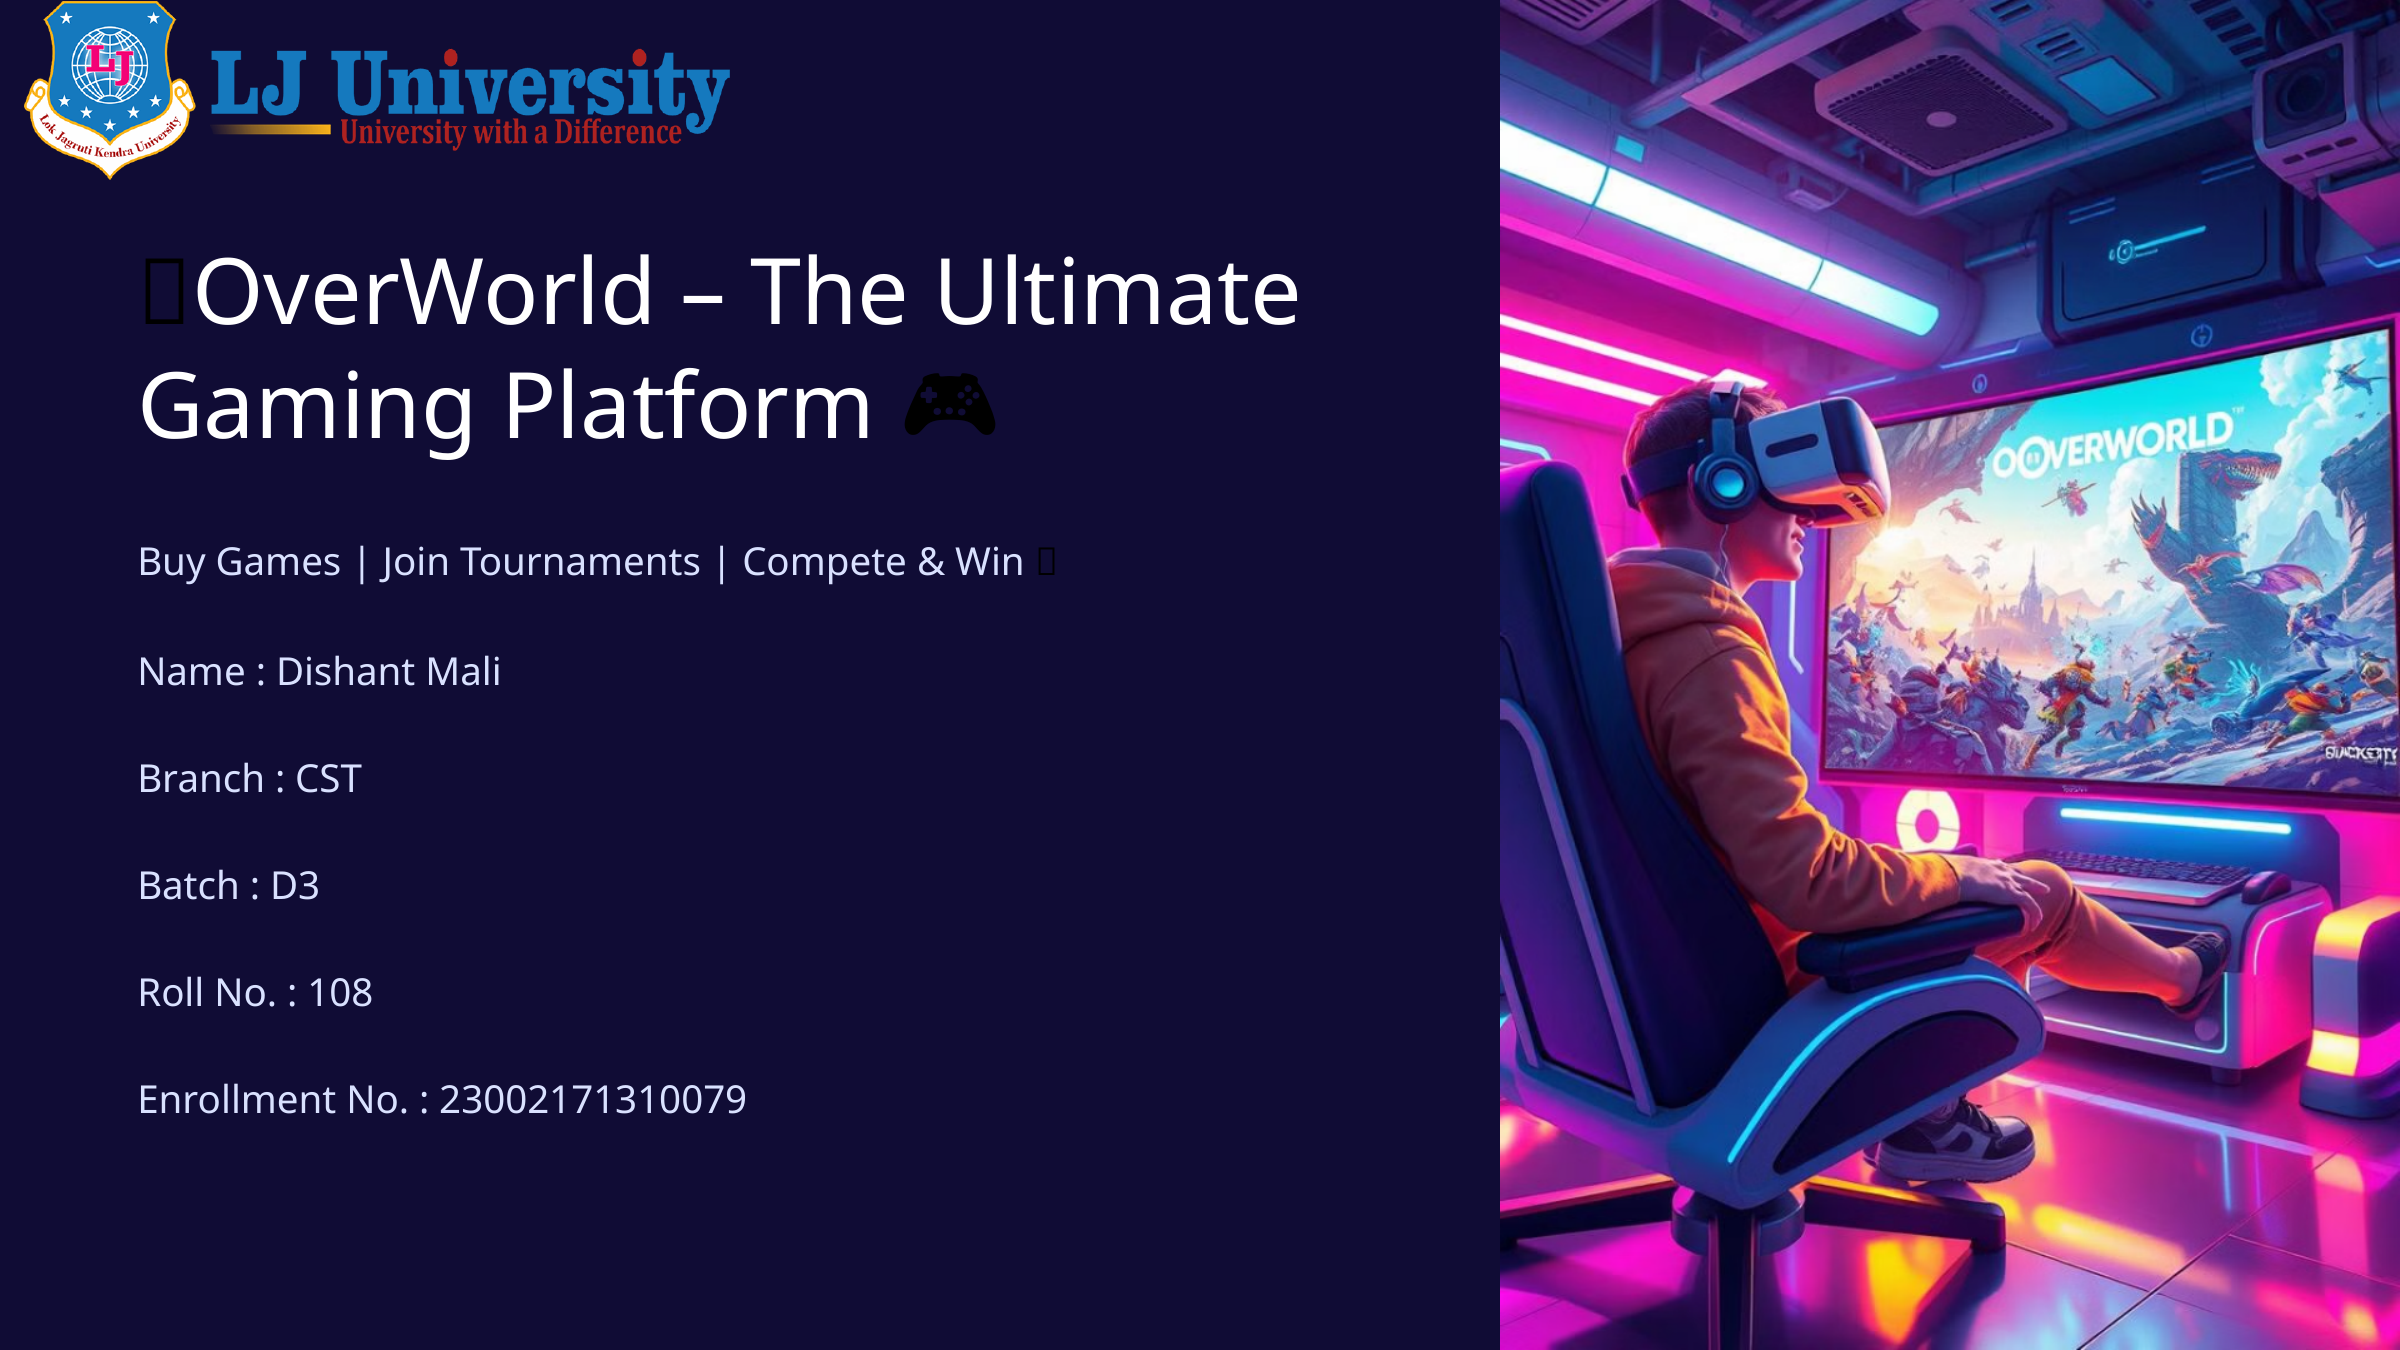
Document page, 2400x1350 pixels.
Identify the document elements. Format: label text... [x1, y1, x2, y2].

text_box Roll No. : 108 [137, 952, 1363, 1015]
text_box Branch : CST [137, 738, 1363, 801]
picture [1499, 0, 2400, 1350]
picture [24, 0, 730, 184]
text_box Name : Dishant Mali [137, 631, 1363, 694]
text_box 🔥OverWorld – The Ultimate Gaming Platform 🎮 [137, 228, 1363, 462]
text_box Buy Games | Join Tournaments | Compete & Win 🚀 [137, 520, 1363, 587]
text_box Batch : D3 [137, 845, 1363, 908]
text_box Enrollment No. : 23002171310079 [137, 1059, 1363, 1122]
